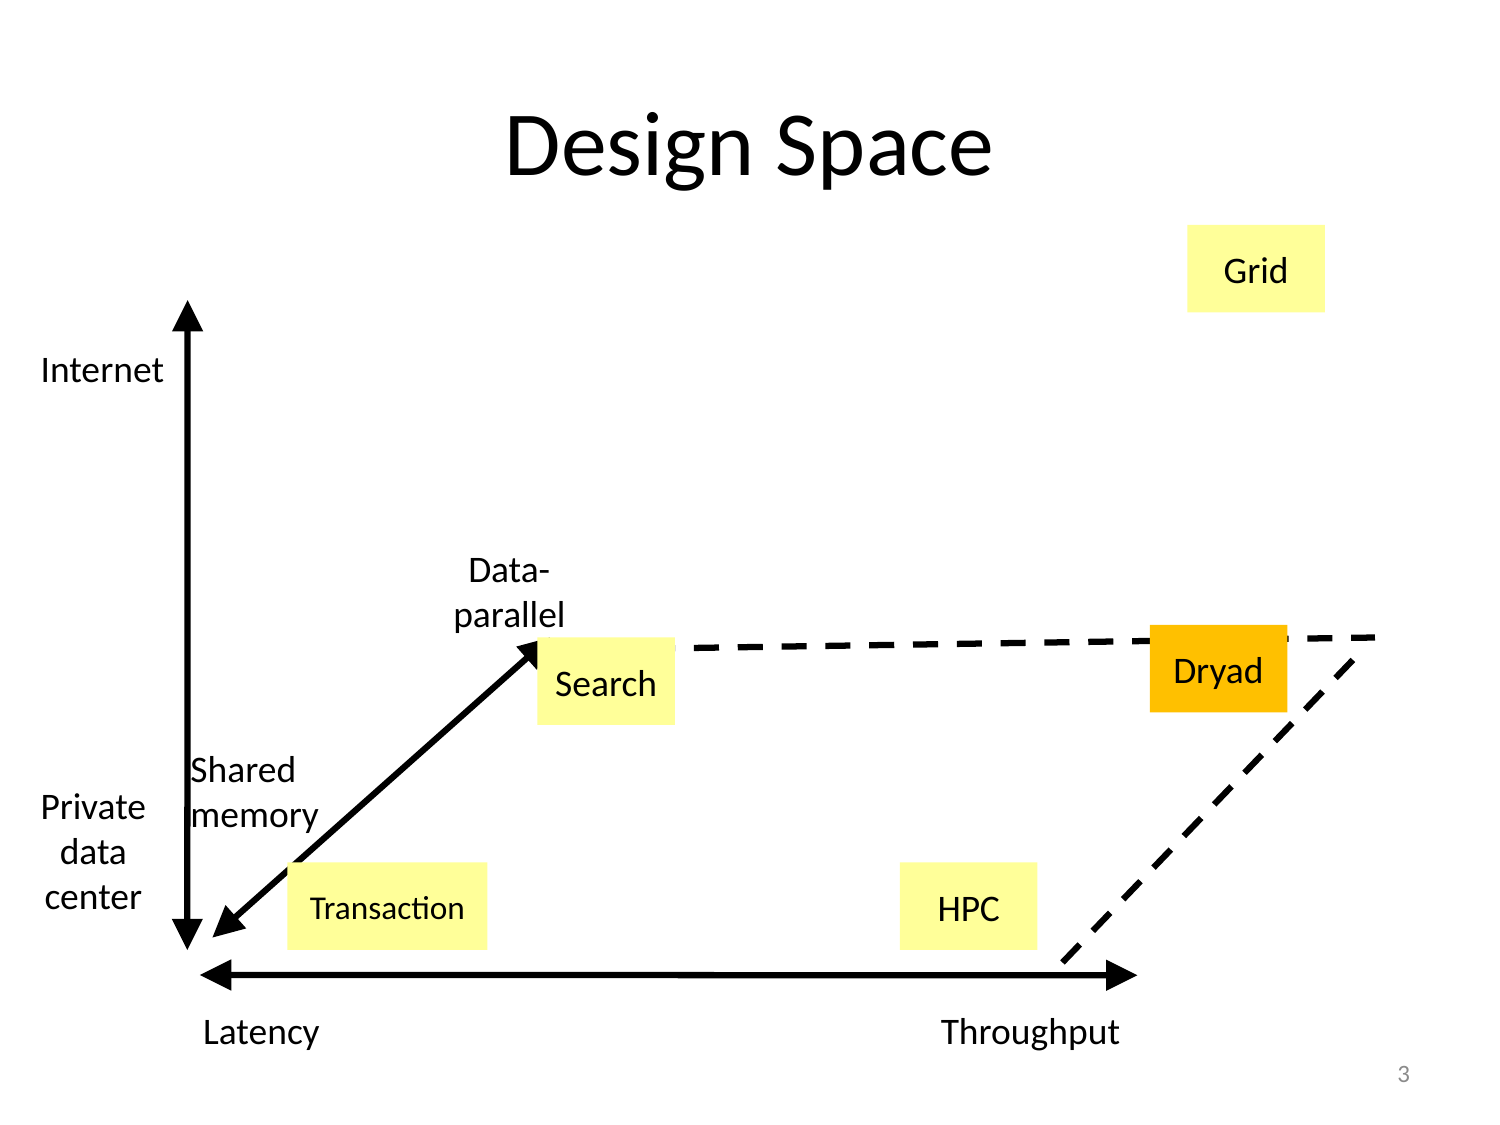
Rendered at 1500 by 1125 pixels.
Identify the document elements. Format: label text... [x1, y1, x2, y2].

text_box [1055, 659, 1369, 957]
slide_number 3 [1074, 1042, 1425, 1103]
text_box Dryad [1148, 623, 1289, 635]
text_box Private data center [25, 774, 162, 925]
text_box HPC [898, 860, 1039, 952]
text_box Latency [188, 999, 335, 1060]
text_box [212, 637, 551, 938]
text_box Data- parallel [438, 537, 581, 635]
text_box Transaction [285, 947, 490, 952]
text_box Throughput [926, 999, 1136, 1060]
text_box Grid [1185, 223, 1327, 314]
text_box Internet [25, 337, 180, 398]
text_box Shared memory [175, 737, 207, 843]
title Design Space [75, 45, 1425, 233]
text_box Search [547, 635, 677, 727]
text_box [562, 637, 1376, 651]
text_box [438, 627, 508, 631]
